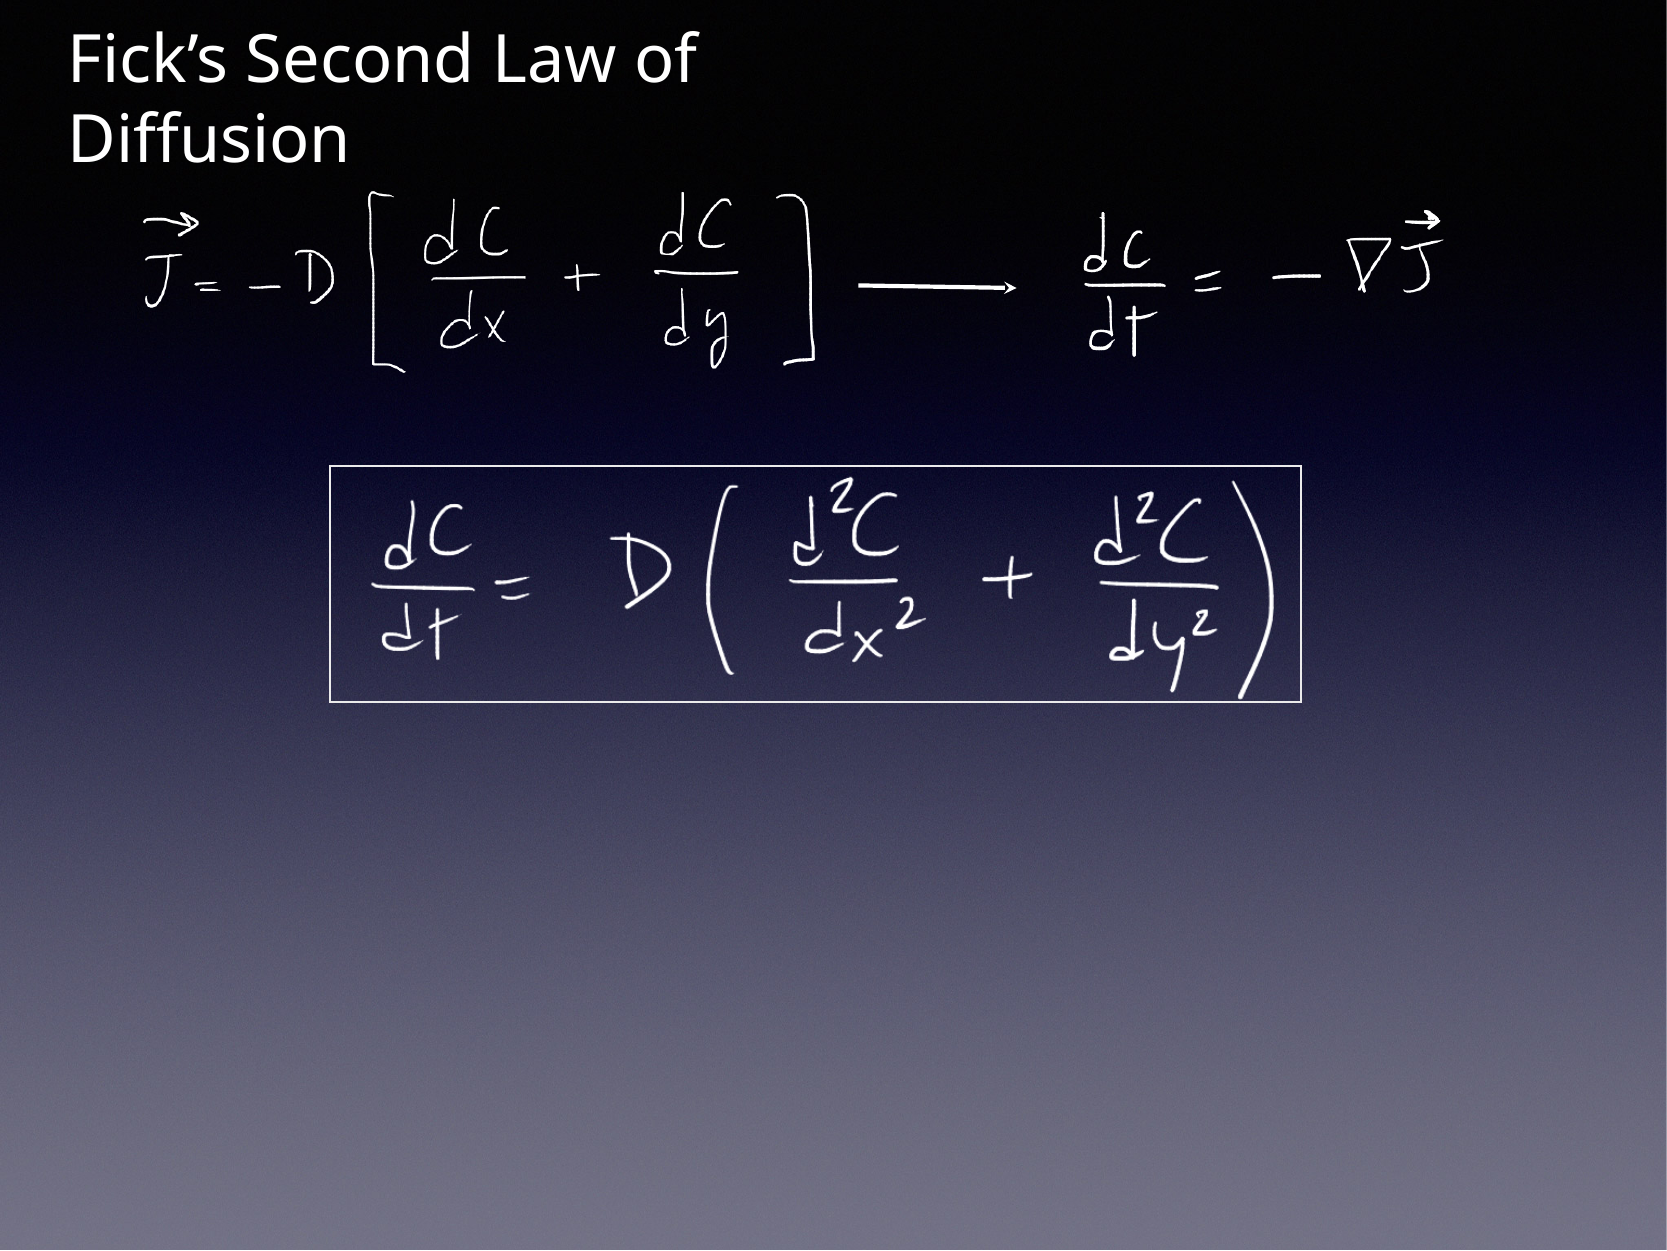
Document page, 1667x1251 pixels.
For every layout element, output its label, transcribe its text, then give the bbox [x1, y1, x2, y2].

text_box Fick’s Second Law of Diffusion [61, 9, 947, 183]
text_box [1004, 281, 1011, 295]
picture [0, 0, 1667, 1250]
